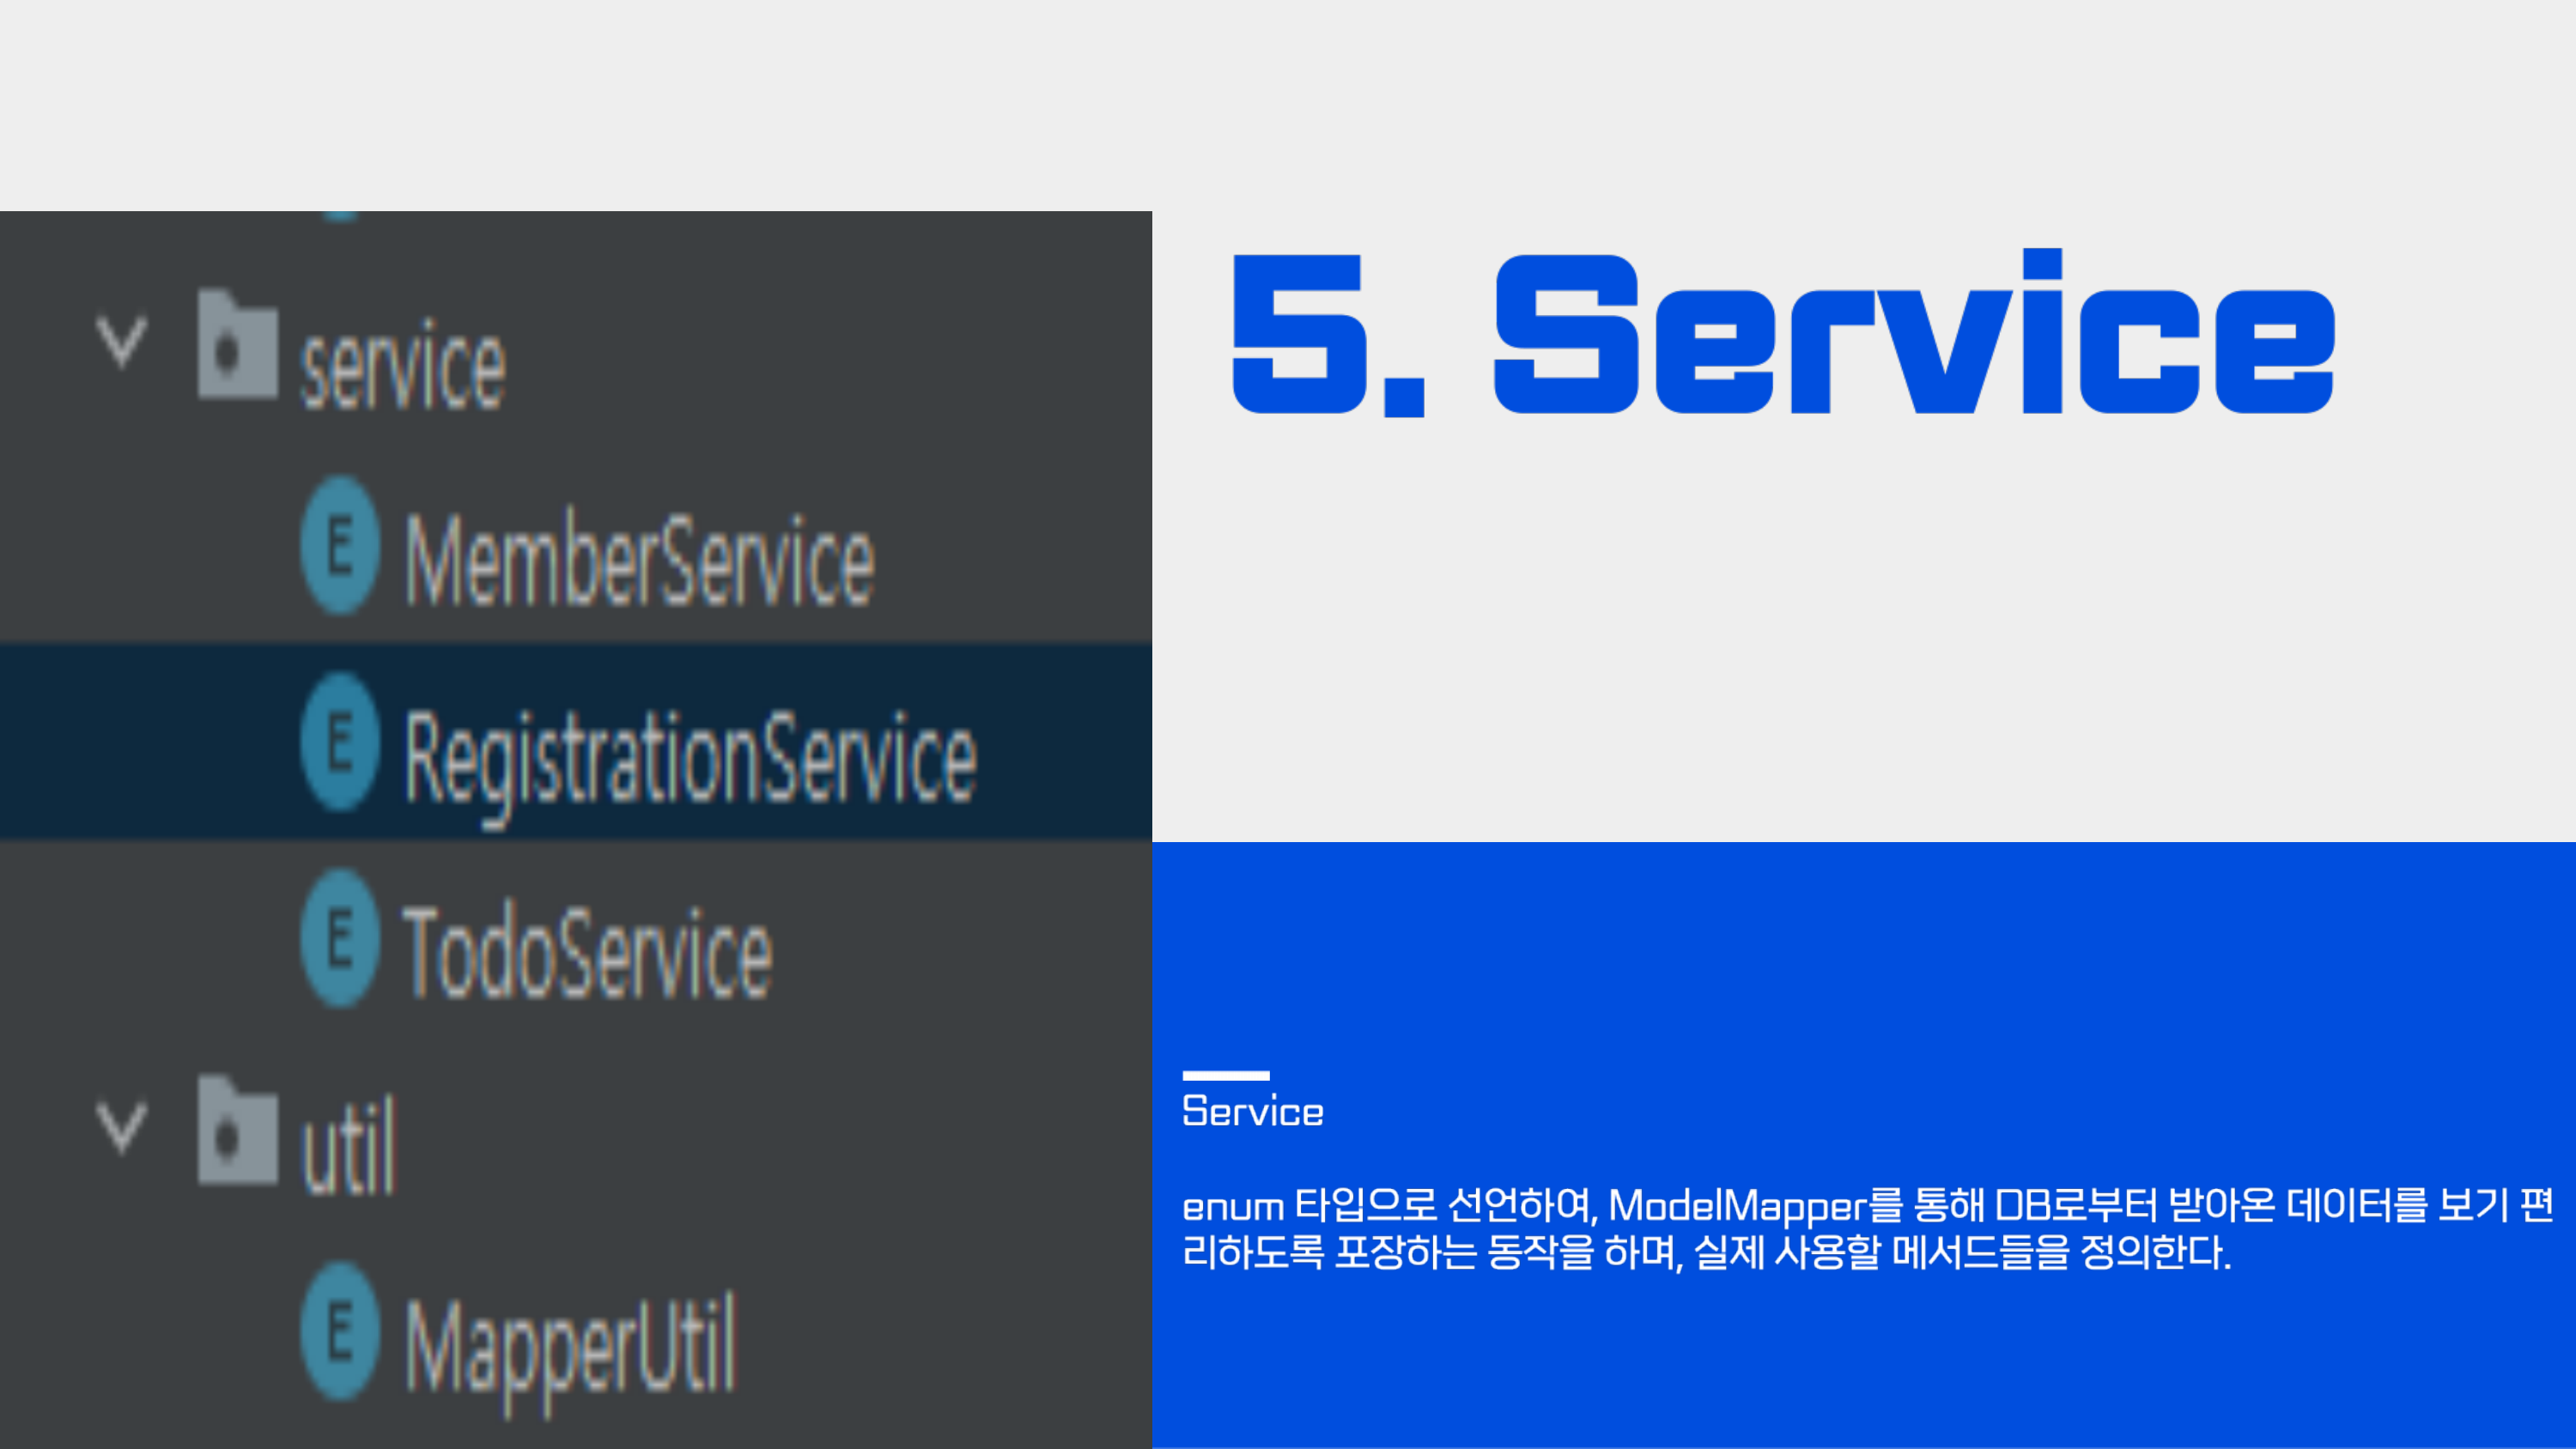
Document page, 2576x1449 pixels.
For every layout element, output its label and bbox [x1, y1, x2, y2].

text_box [0, 211, 1153, 1449]
picture [1155, 124, 2543, 659]
text_box [1156, 842, 2576, 1449]
picture [1168, 1065, 2576, 1322]
